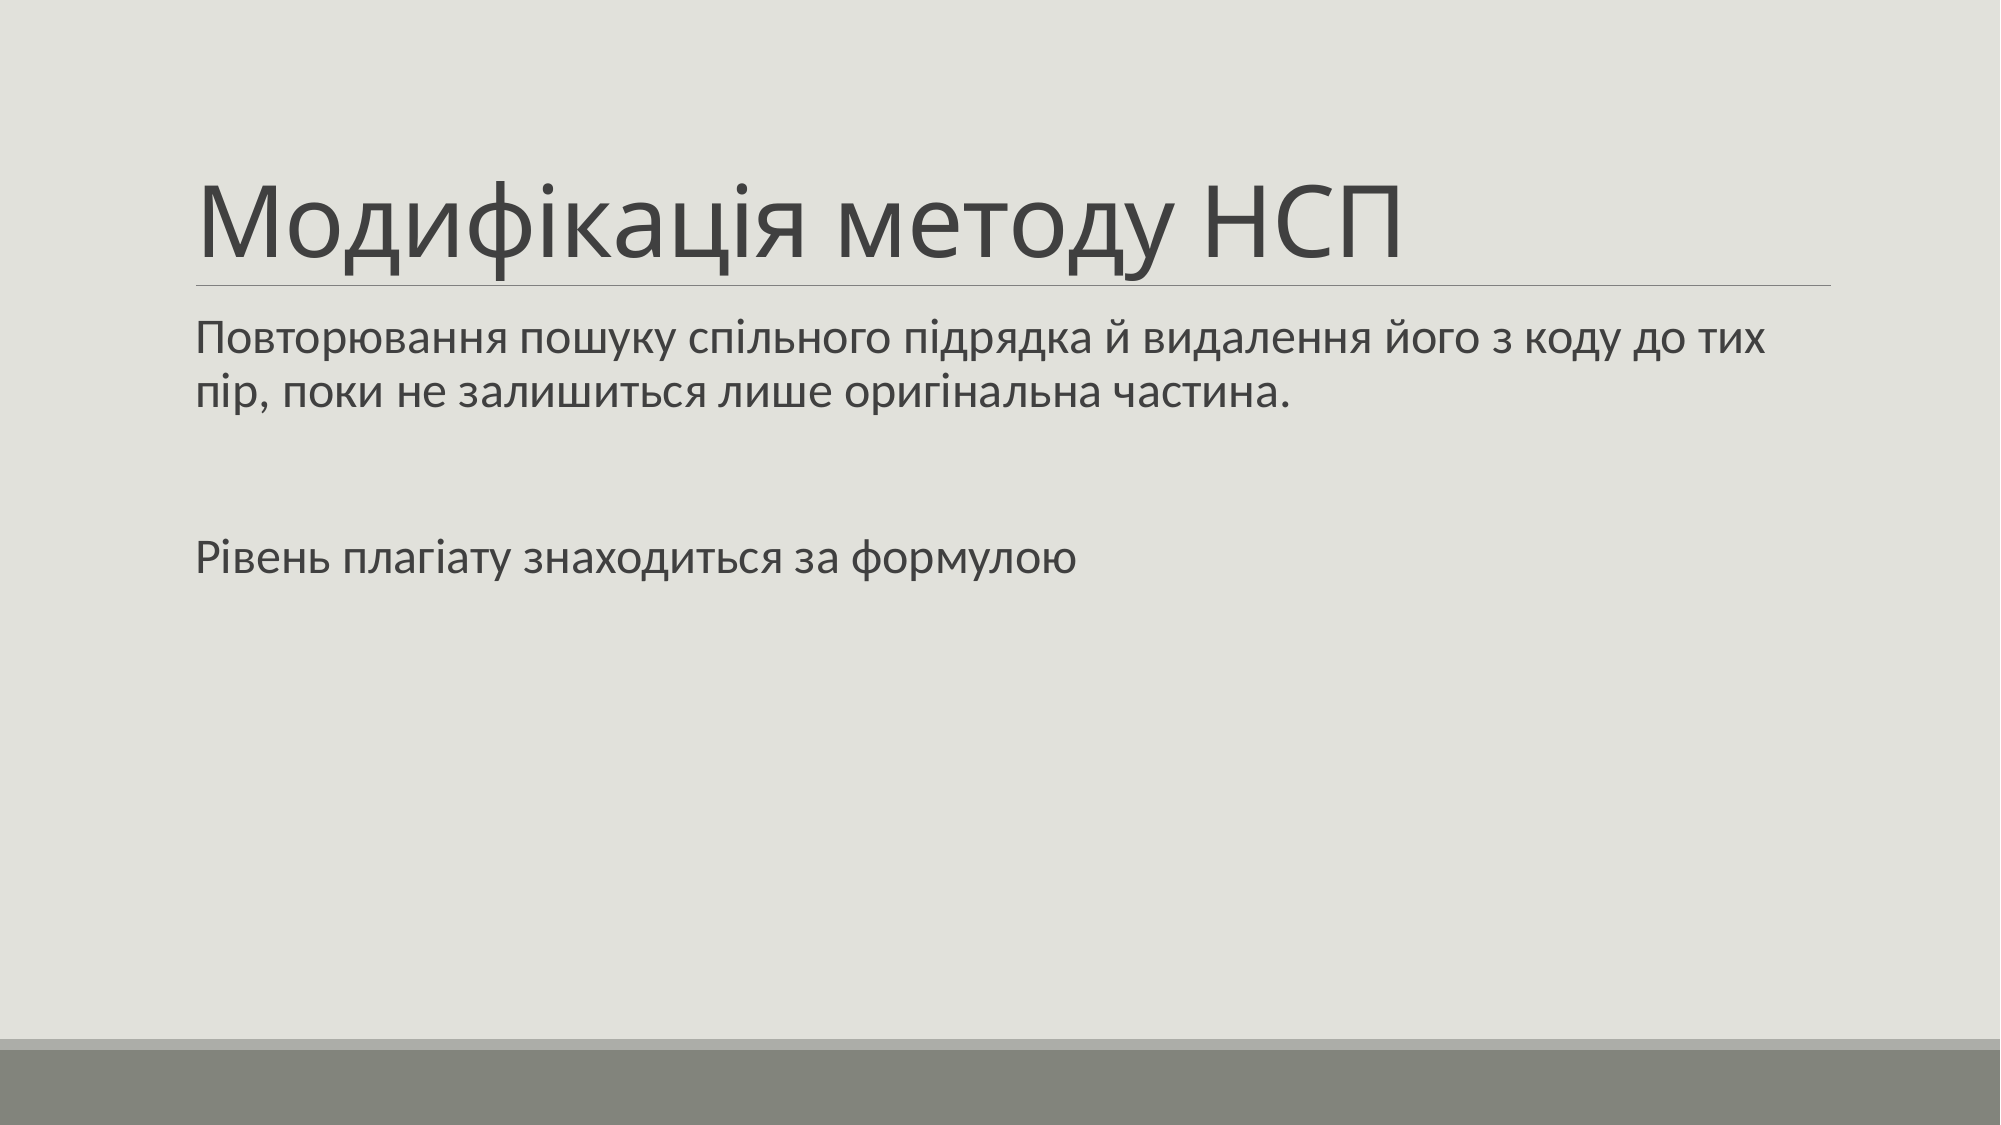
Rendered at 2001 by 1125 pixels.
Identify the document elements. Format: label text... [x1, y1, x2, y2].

title Модифікація методу НСП [180, 47, 1830, 285]
